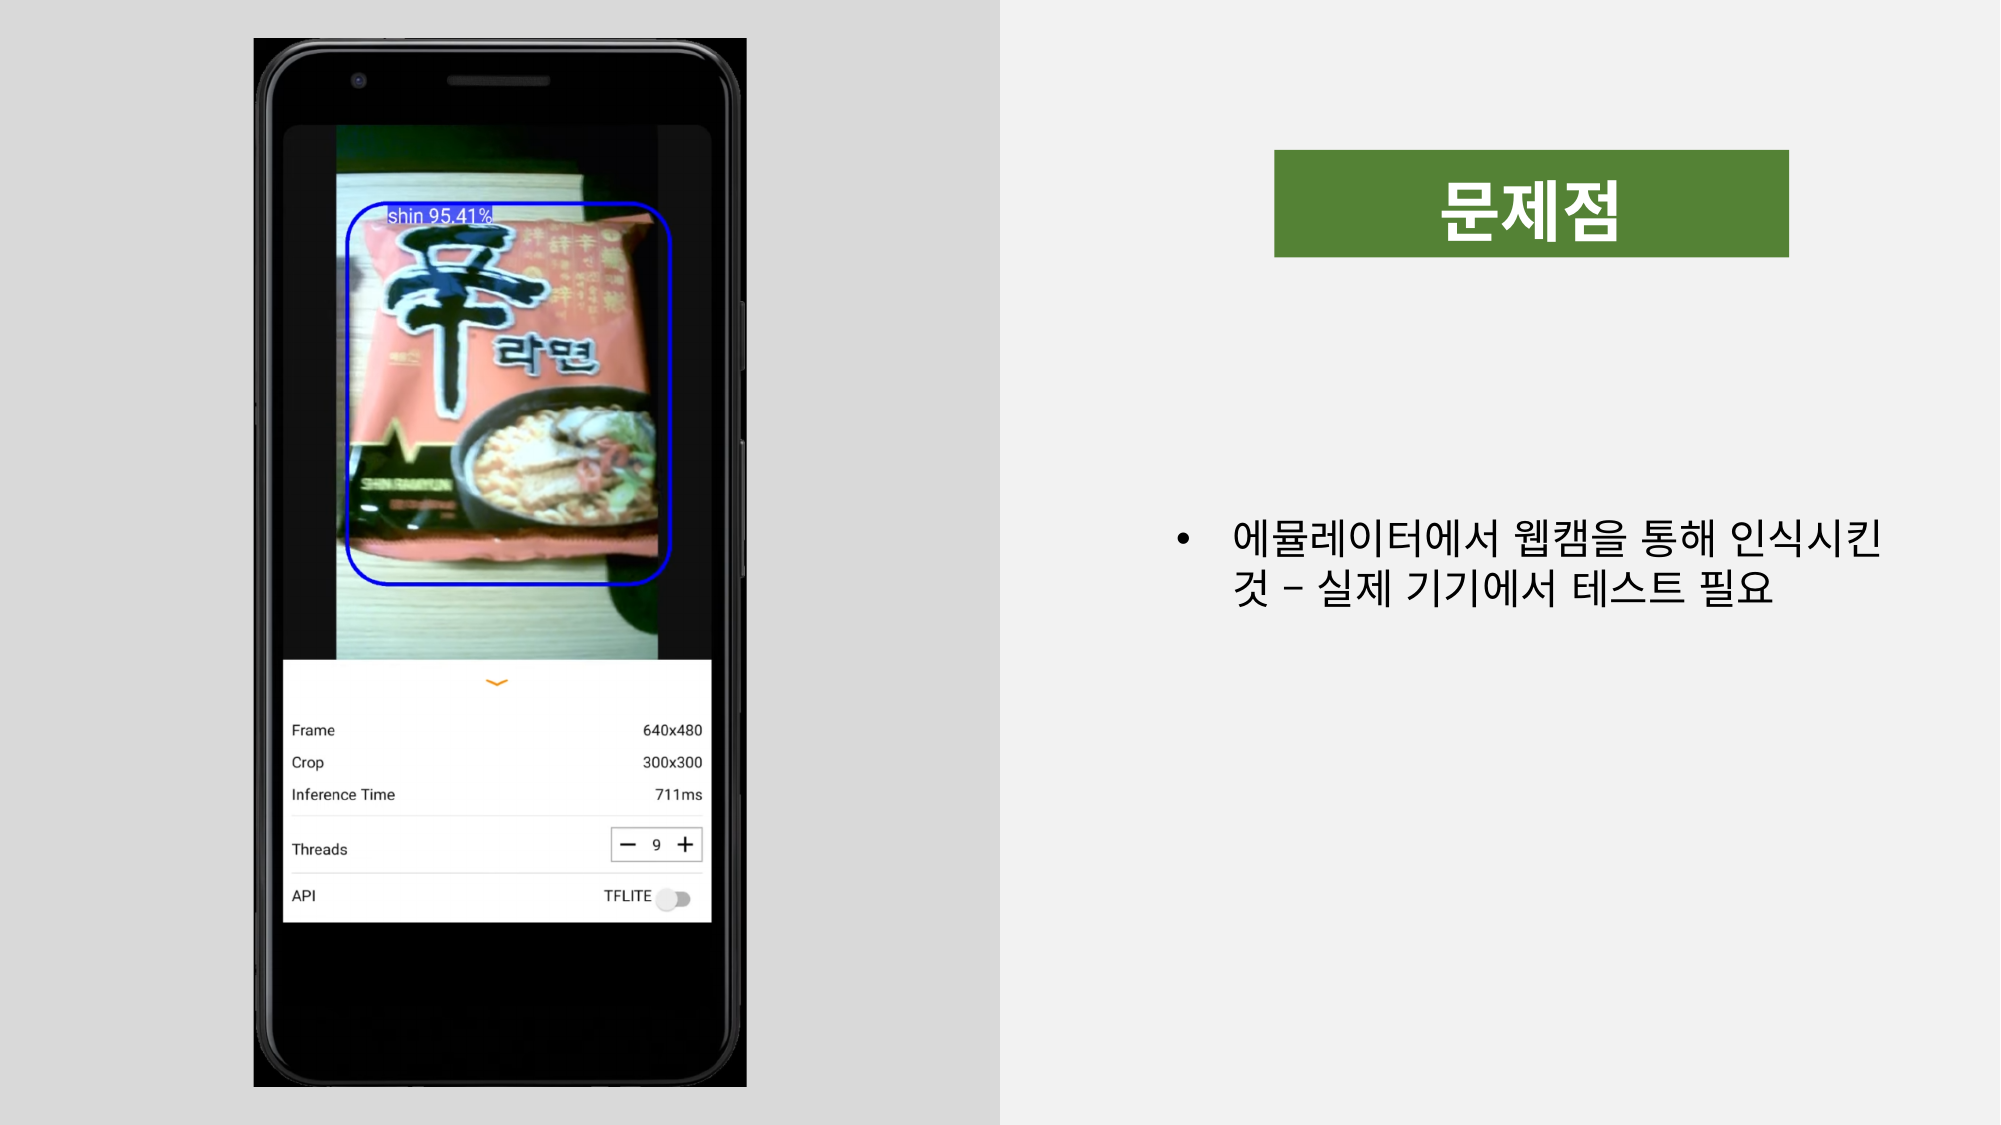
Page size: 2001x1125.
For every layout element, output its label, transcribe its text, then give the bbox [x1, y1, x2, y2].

text_box 에뮬레이터에서 웹캠을 통해 인식시킨 것 – 실제 기기에서 테스트 필요 [1161, 505, 1903, 621]
text_box [0, 0, 1001, 1125]
text_box 문제점 [1273, 149, 1790, 258]
picture [253, 38, 747, 1087]
